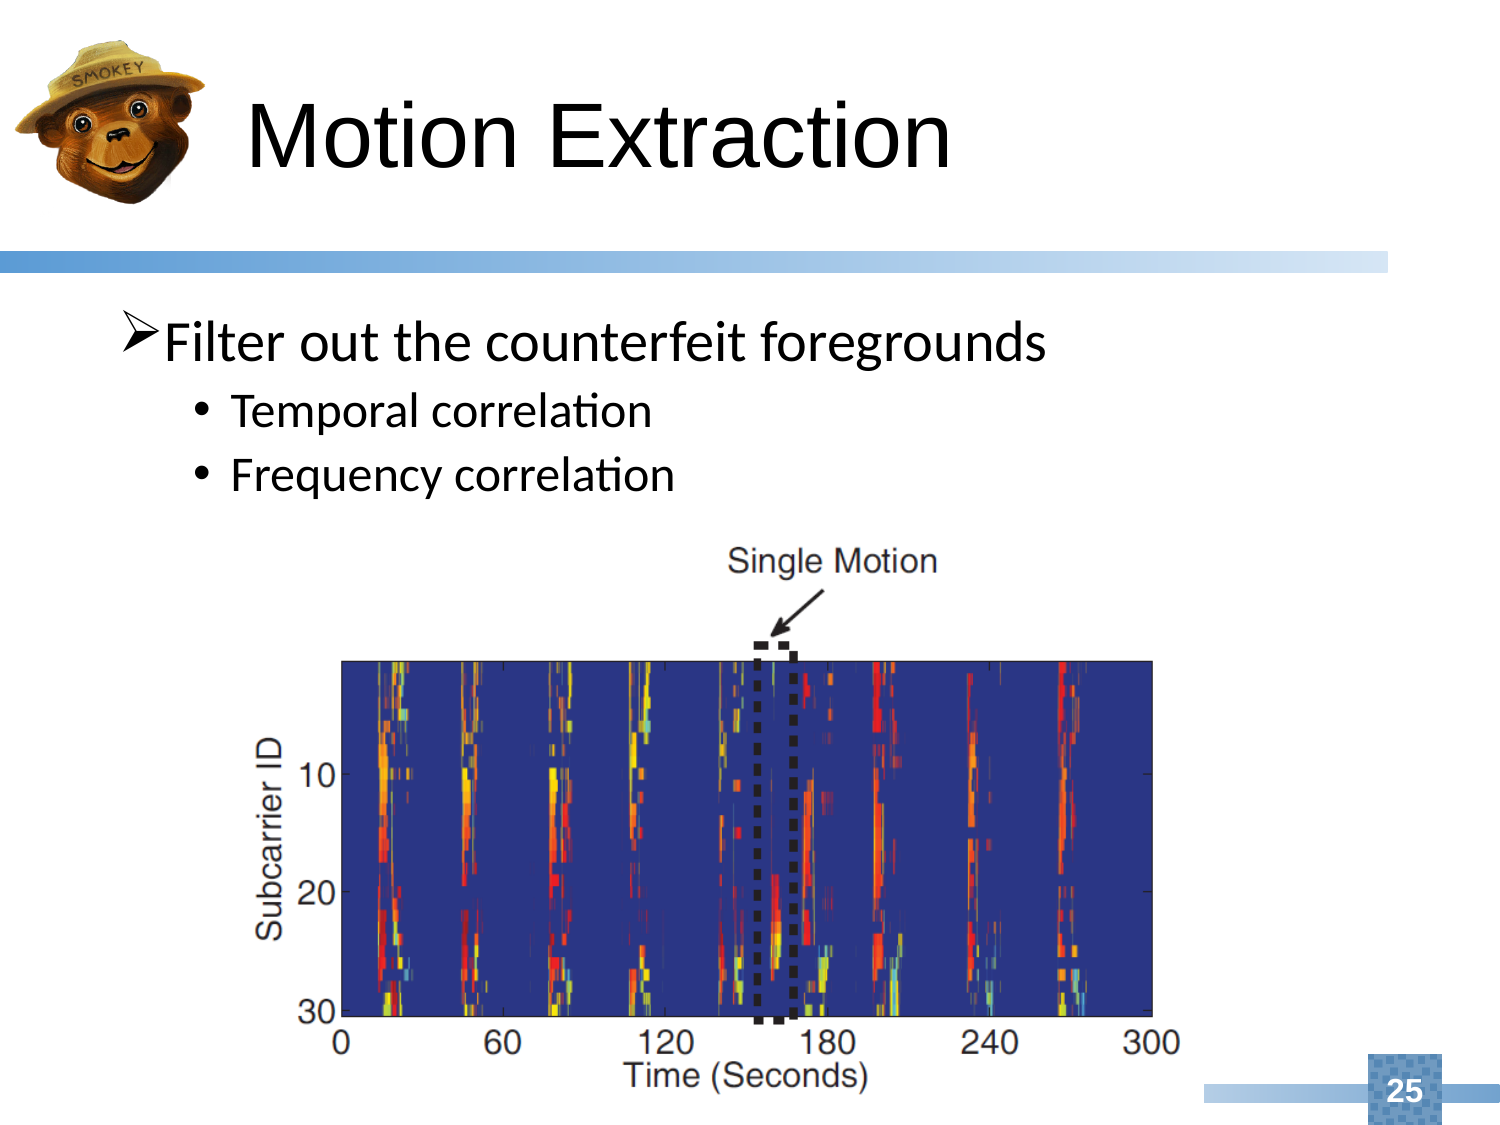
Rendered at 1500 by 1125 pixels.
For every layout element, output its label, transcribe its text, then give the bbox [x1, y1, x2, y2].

picture [247, 536, 1186, 1104]
picture [13, 28, 206, 222]
title Motion Extraction [230, 41, 1397, 235]
slide_number 25 [1368, 1059, 1442, 1120]
list Filter out the counterfeit foregrounds Temporal correlation Frequency correlation [103, 303, 1397, 1035]
